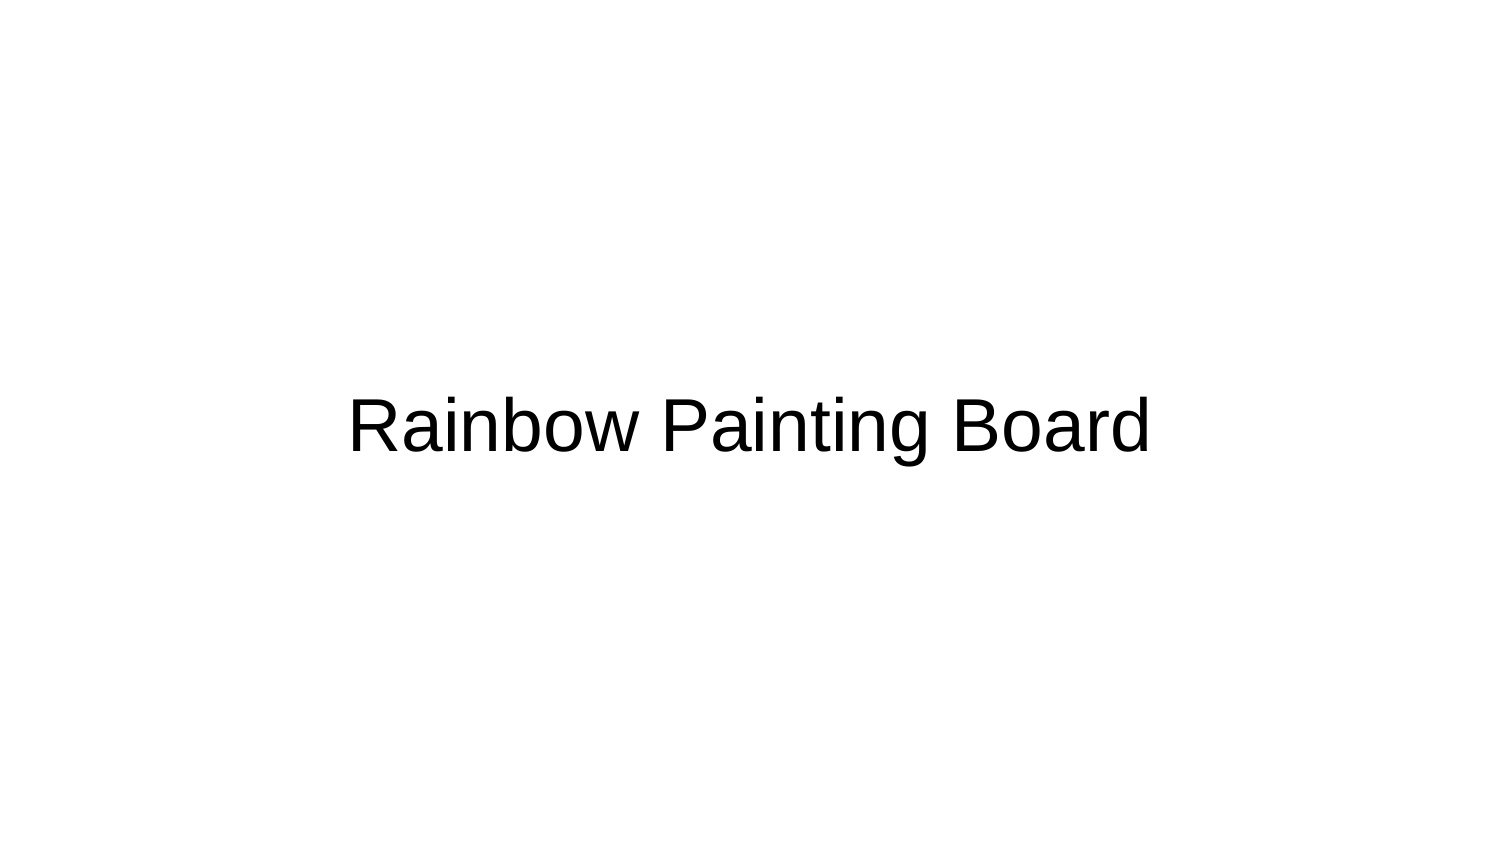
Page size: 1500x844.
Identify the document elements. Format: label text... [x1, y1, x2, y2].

title Rainbow Painting Board [51, 352, 1449, 491]
